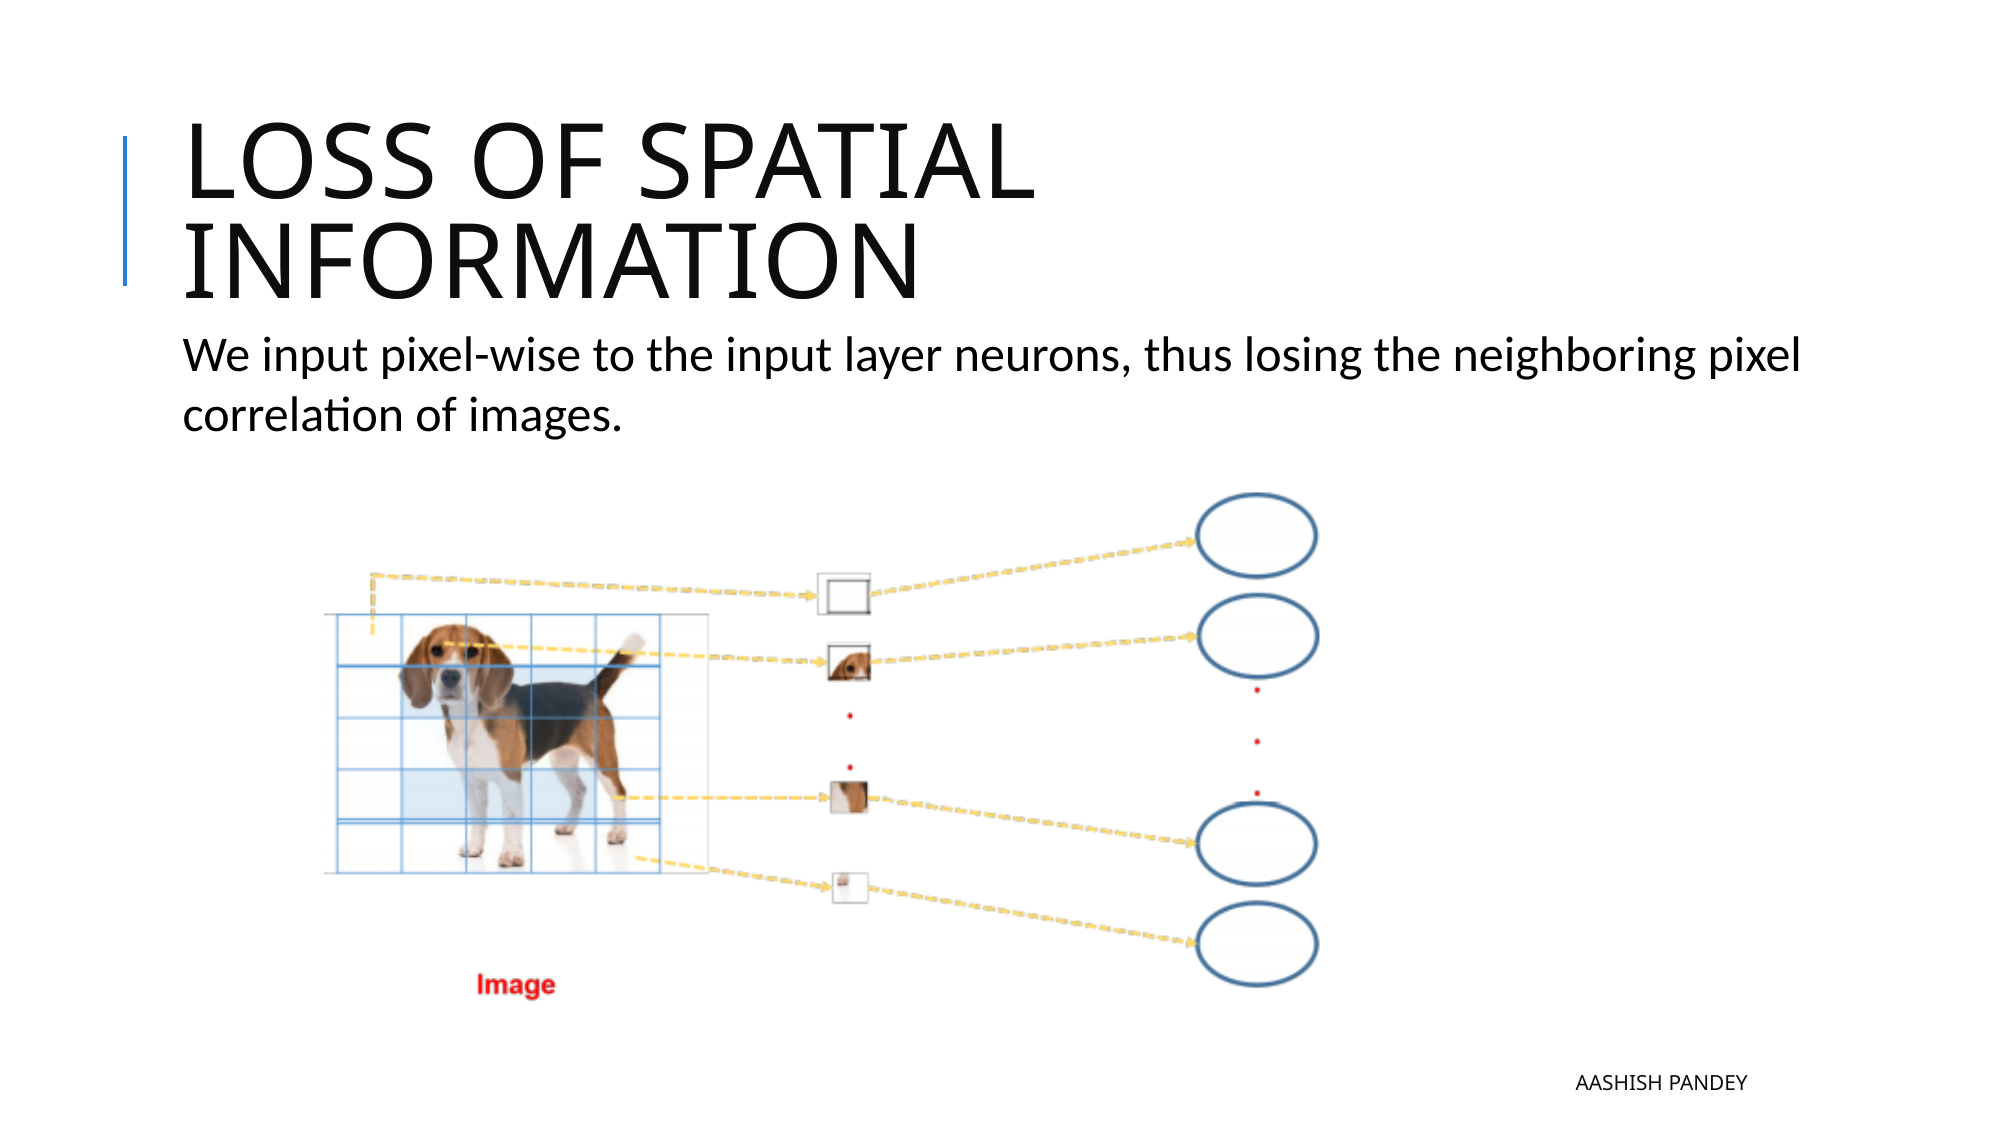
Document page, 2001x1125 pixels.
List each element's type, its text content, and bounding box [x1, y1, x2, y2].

footer Aashish Pandey [794, 1061, 1763, 1107]
title LOSS OF SPATIAL INFORMATION [168, 96, 1763, 313]
picture [233, 478, 1359, 1044]
text_box We input pixel-wise to the input layer neurons, thus losing the neighboring pixel correlation of images. [168, 313, 1832, 449]
